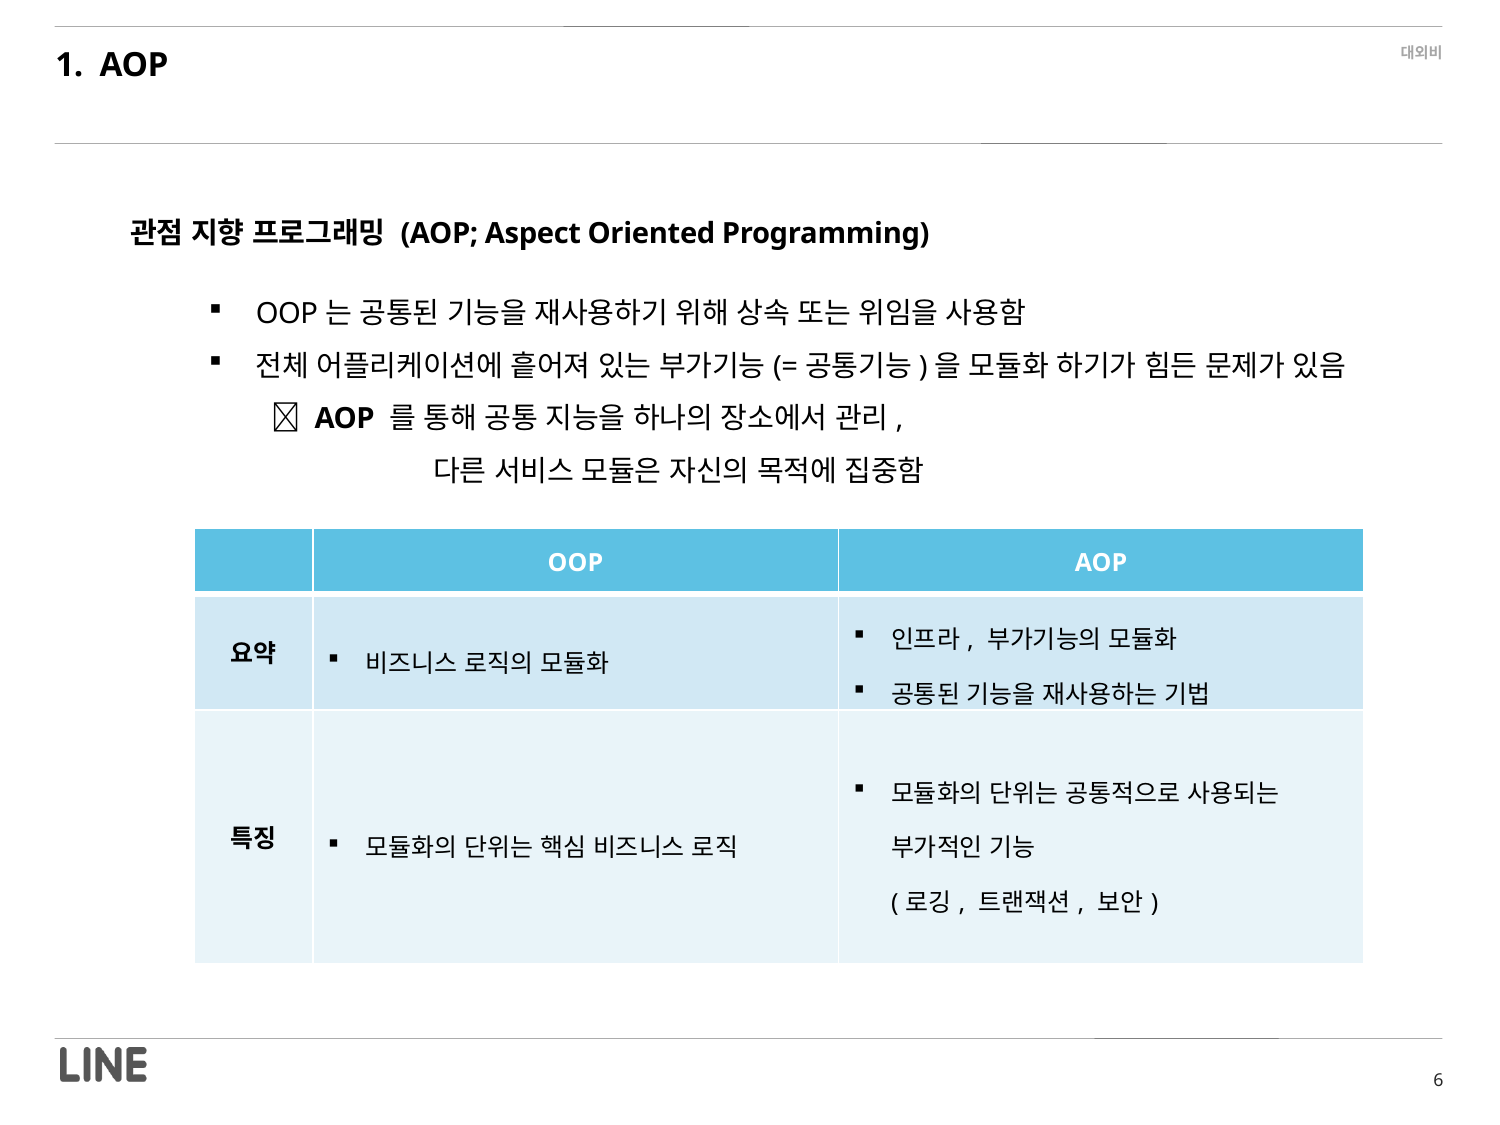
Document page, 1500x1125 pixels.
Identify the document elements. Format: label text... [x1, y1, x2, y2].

table_cell 요약 [195, 597, 312, 709]
table_header AOP [839, 529, 1363, 591]
text_box 관점 지향 프로그래밍 (AOP; Aspect Oriented Programming) [115, 189, 1365, 257]
table_cell 특징 [195, 711, 312, 963]
table_header [195, 529, 312, 591]
text_box 1. AOP [40, 27, 734, 139]
picture [58, 1046, 148, 1082]
table_cell 비즈니스 로직의 모듈화 [314, 597, 838, 709]
table_header OOP [314, 529, 838, 591]
text_box OOP는 공통된 기능을 재사용하기 위해 상속 또는 위임을 사용함 전체 어플리케이션에 흩어져 있는 부가기능(=공통기능)을 모듈화 하기가 힘든 문제가 있음  AOP 를 통해 공통 지능을 하나의 장소에서 관리, 다른 서비스 모듈은 자신의 목적에 집중함 [194, 269, 1483, 495]
table_cell 인프라, 부가기능의 모듈화 공통된 기능을 재사용하는 기법 [839, 597, 1363, 709]
table_cell 모듈화의 단위는 핵심 비즈니스 로직 [314, 711, 838, 963]
table_cell 모듈화의 단위는 공통적으로 사용되는 부가적인 기능 (로깅, 트랜잭션, 보안) [839, 711, 1363, 963]
